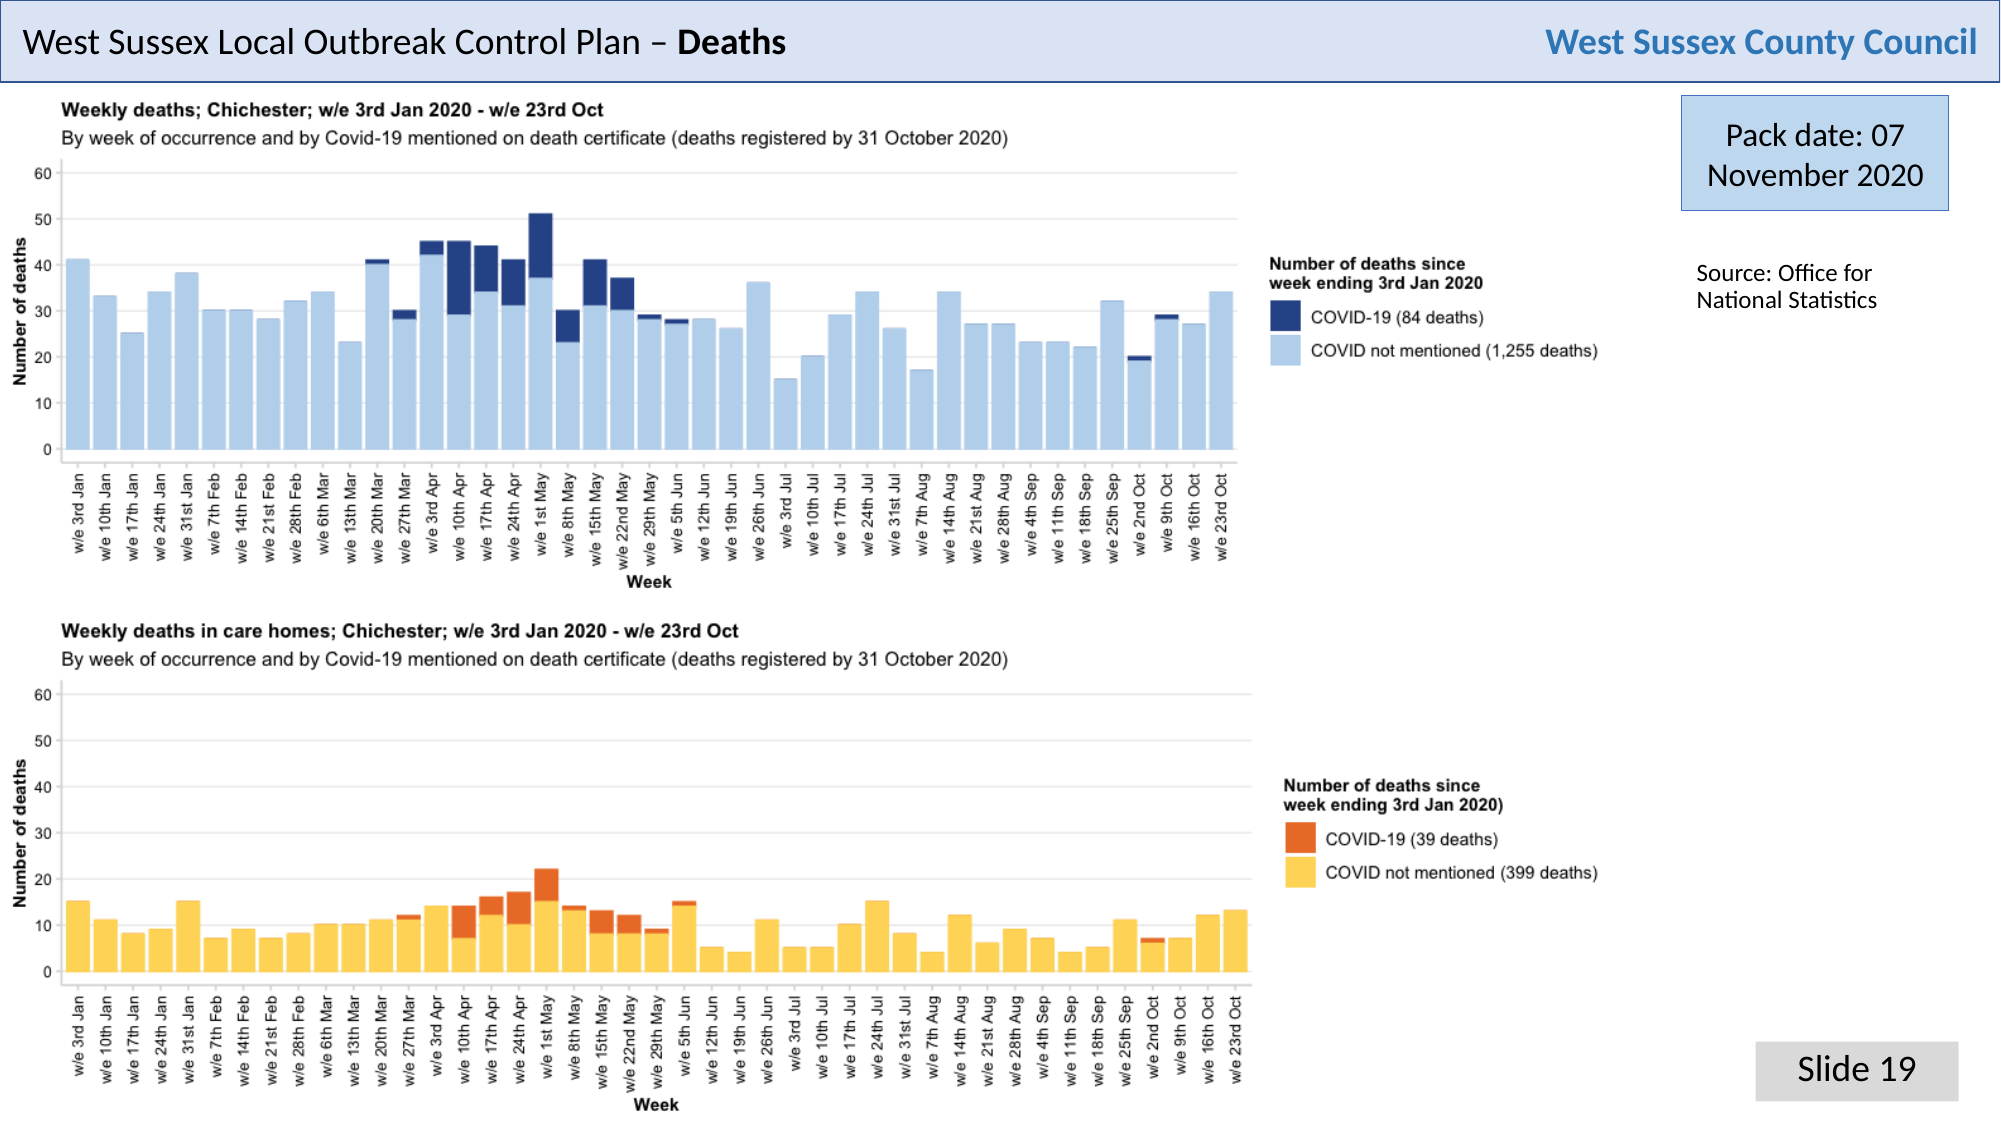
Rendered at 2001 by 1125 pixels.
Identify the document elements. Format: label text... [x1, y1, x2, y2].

picture [3, 612, 1619, 1125]
list Slide 19 [1755, 1041, 1959, 1102]
picture [3, 91, 1619, 602]
list Source: Office for National Statistics [1681, 252, 1959, 289]
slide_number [1681, 95, 1949, 211]
